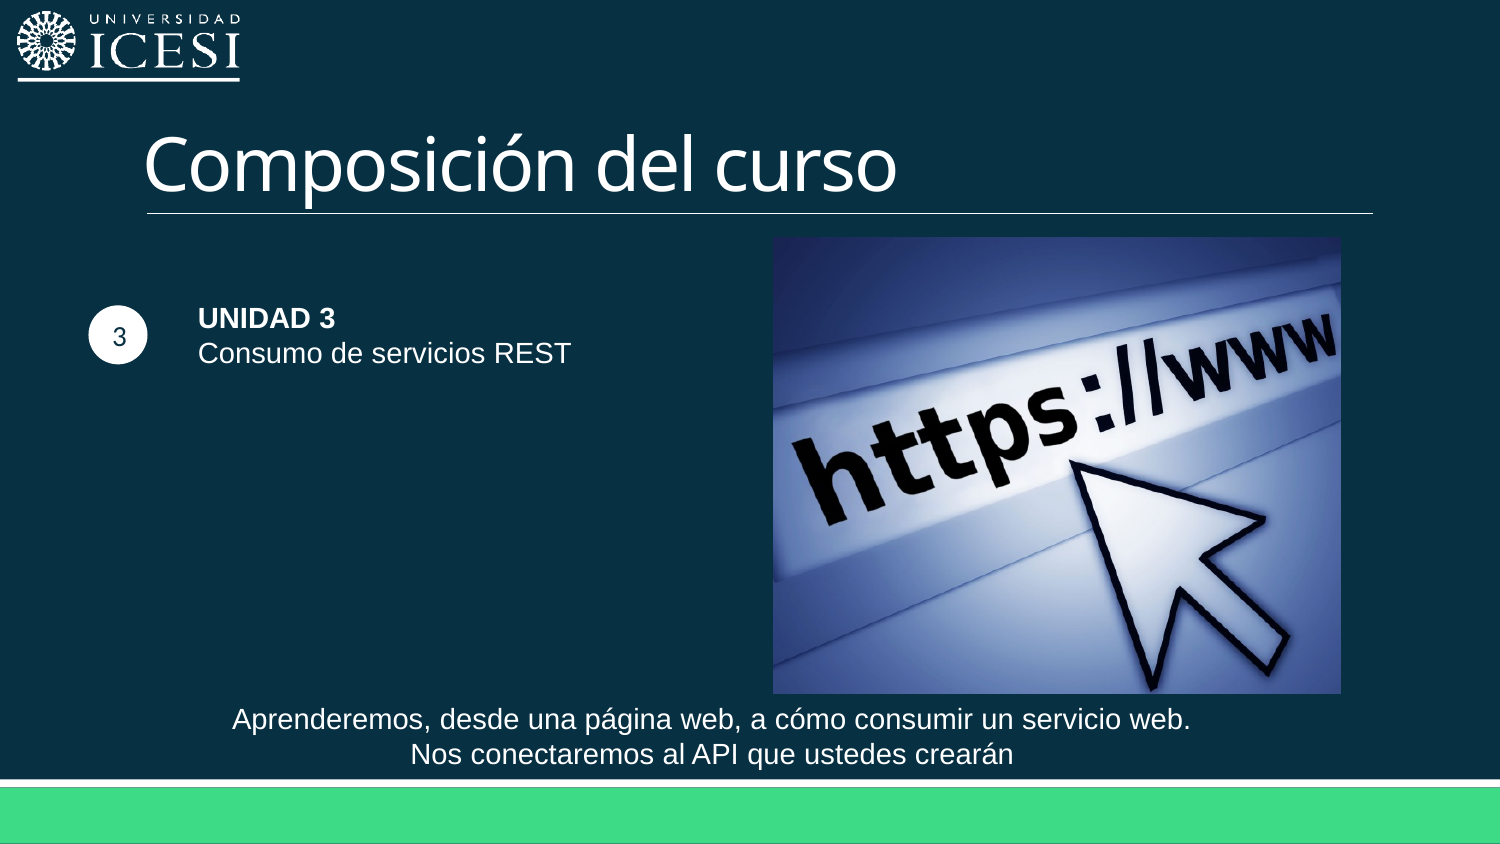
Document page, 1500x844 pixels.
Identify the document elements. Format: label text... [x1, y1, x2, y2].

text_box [88, 305, 148, 365]
text_box UNIDAD 3 Consumo de servicios REST [190, 291, 770, 412]
text_box Aprenderemos, desde una página web, a cómo consumir un servicio web. Nos conectaremos al API que ustedes crearán [214, 693, 1211, 778]
picture [17, 11, 240, 82]
title Composición del curso [134, 34, 1373, 215]
picture [773, 237, 1341, 694]
